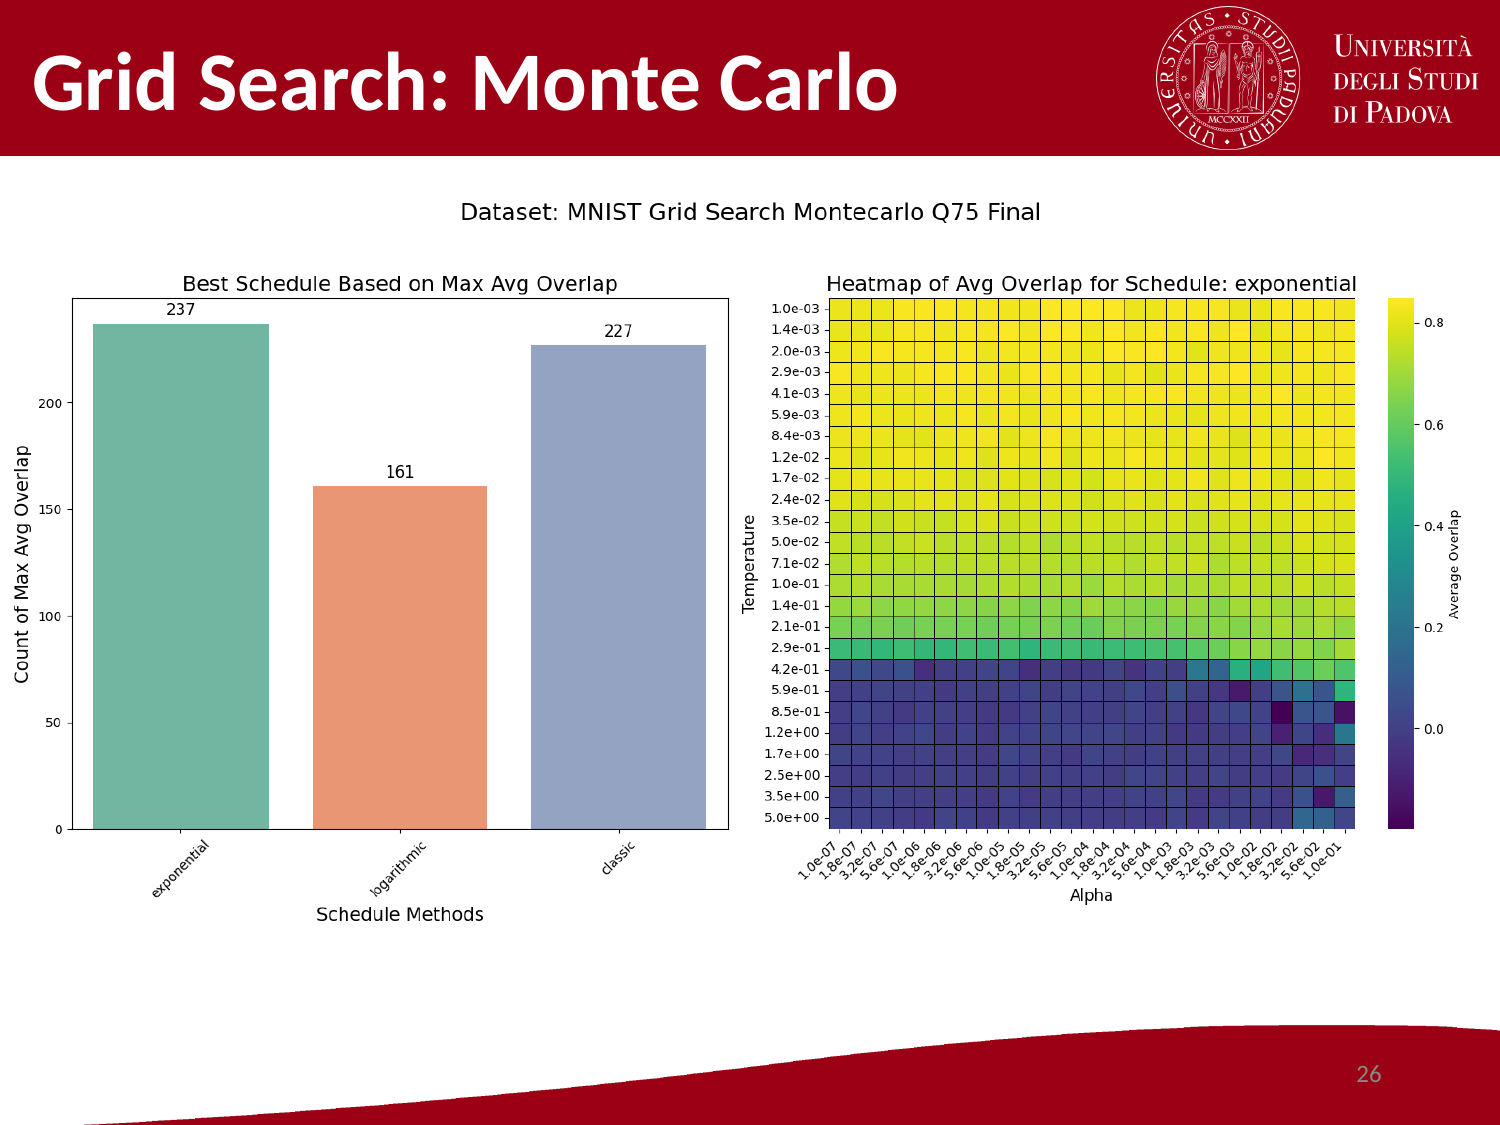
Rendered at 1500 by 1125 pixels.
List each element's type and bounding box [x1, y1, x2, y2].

picture [0, 0, 1500, 156]
picture [38, 1024, 1500, 1125]
picture [0, 187, 1500, 938]
